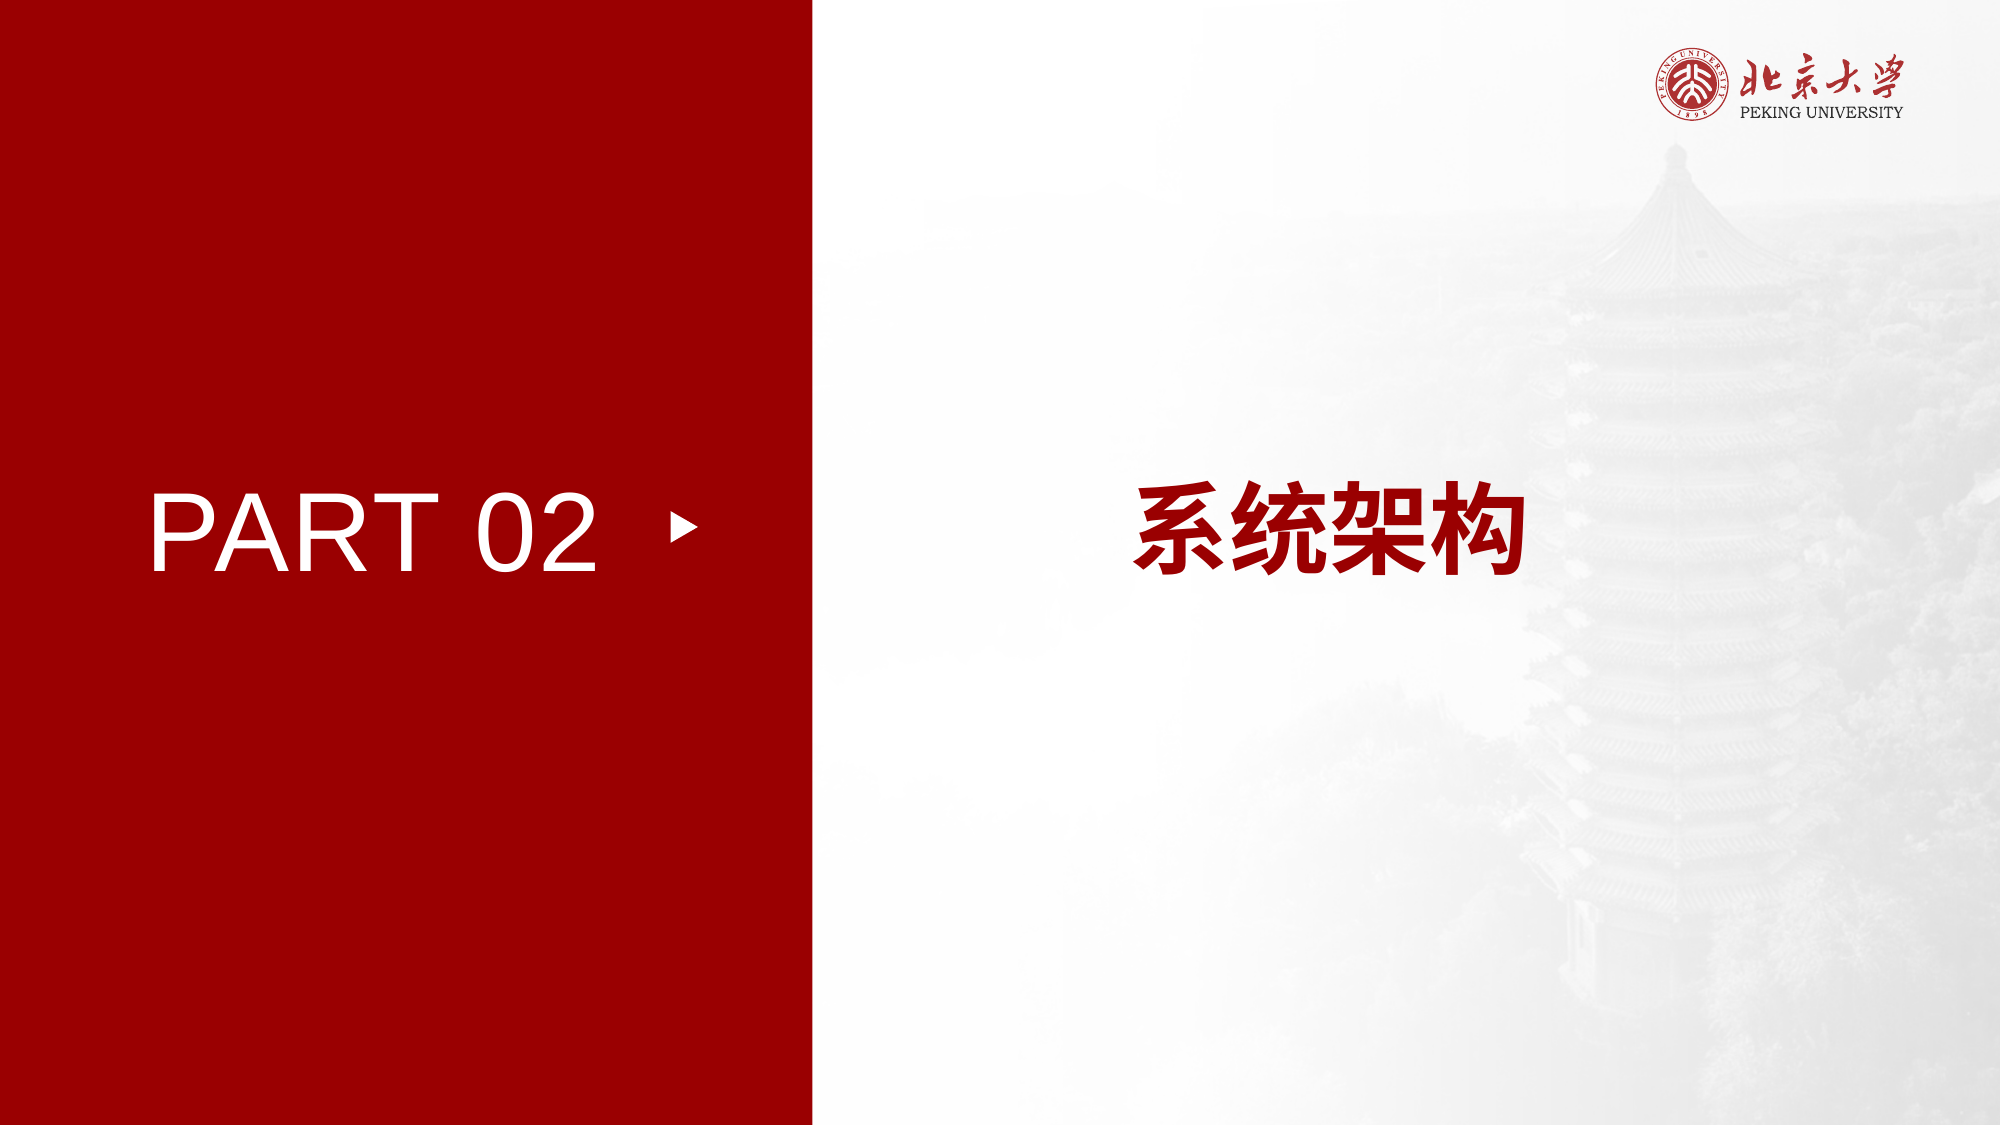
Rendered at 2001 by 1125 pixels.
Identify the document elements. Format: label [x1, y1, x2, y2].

text_box [1655, 47, 1904, 121]
text_box [130, 451, 698, 603]
picture [0, 0, 2000, 1125]
